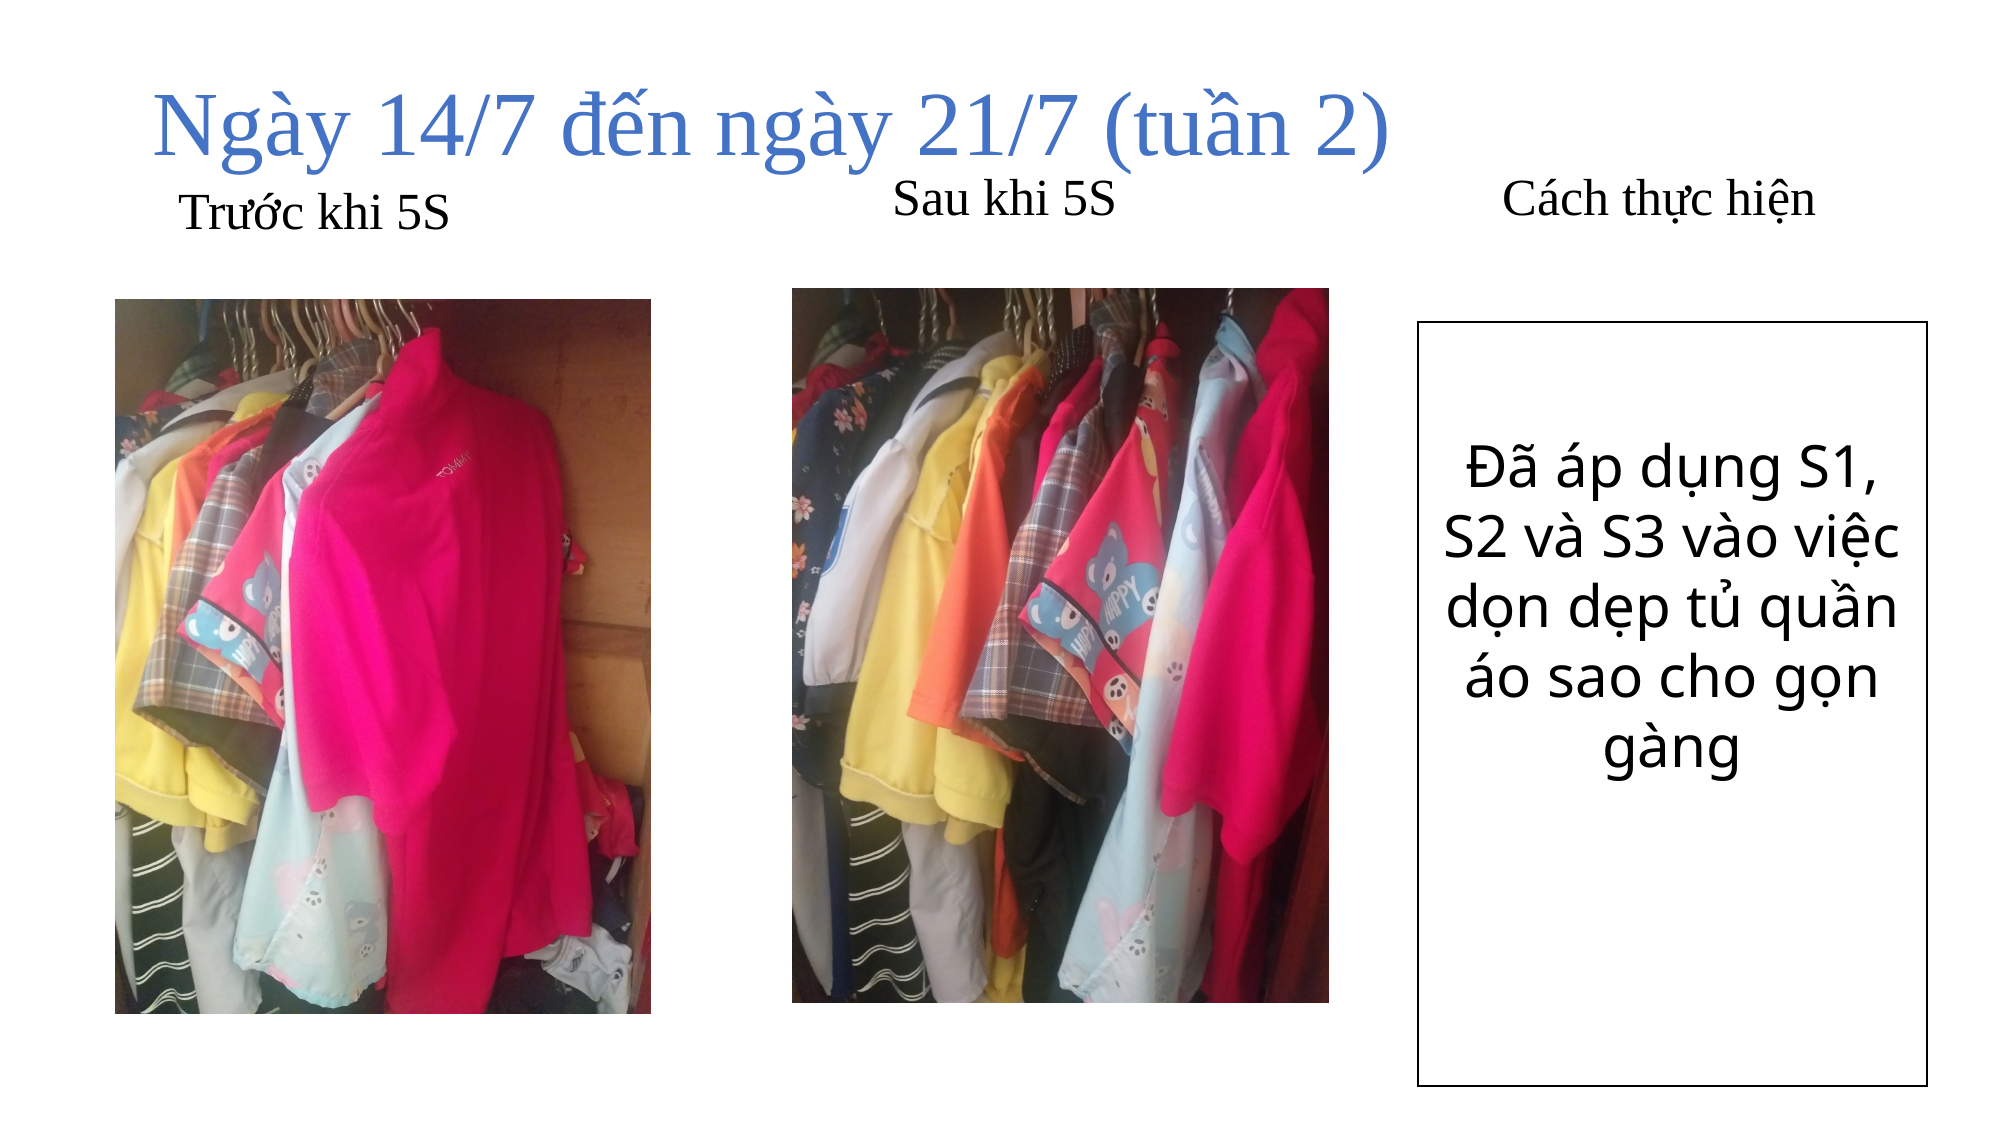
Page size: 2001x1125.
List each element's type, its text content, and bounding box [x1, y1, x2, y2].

text_box Cách thực hiện [1392, 156, 1927, 234]
title Ngày 14/7 đến ngày 21/7 (tuần 2) [137, 16, 1863, 235]
text_box Sau khi 5S [737, 156, 1273, 234]
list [115, 299, 651, 1014]
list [792, 288, 1329, 1003]
text_box Trước khi 5S [47, 169, 583, 247]
text_box Đã áp dụng S1, S2 và S3 vào việc dọn dẹp tủ quần áo sao cho gọn gàng [1417, 321, 1928, 1087]
